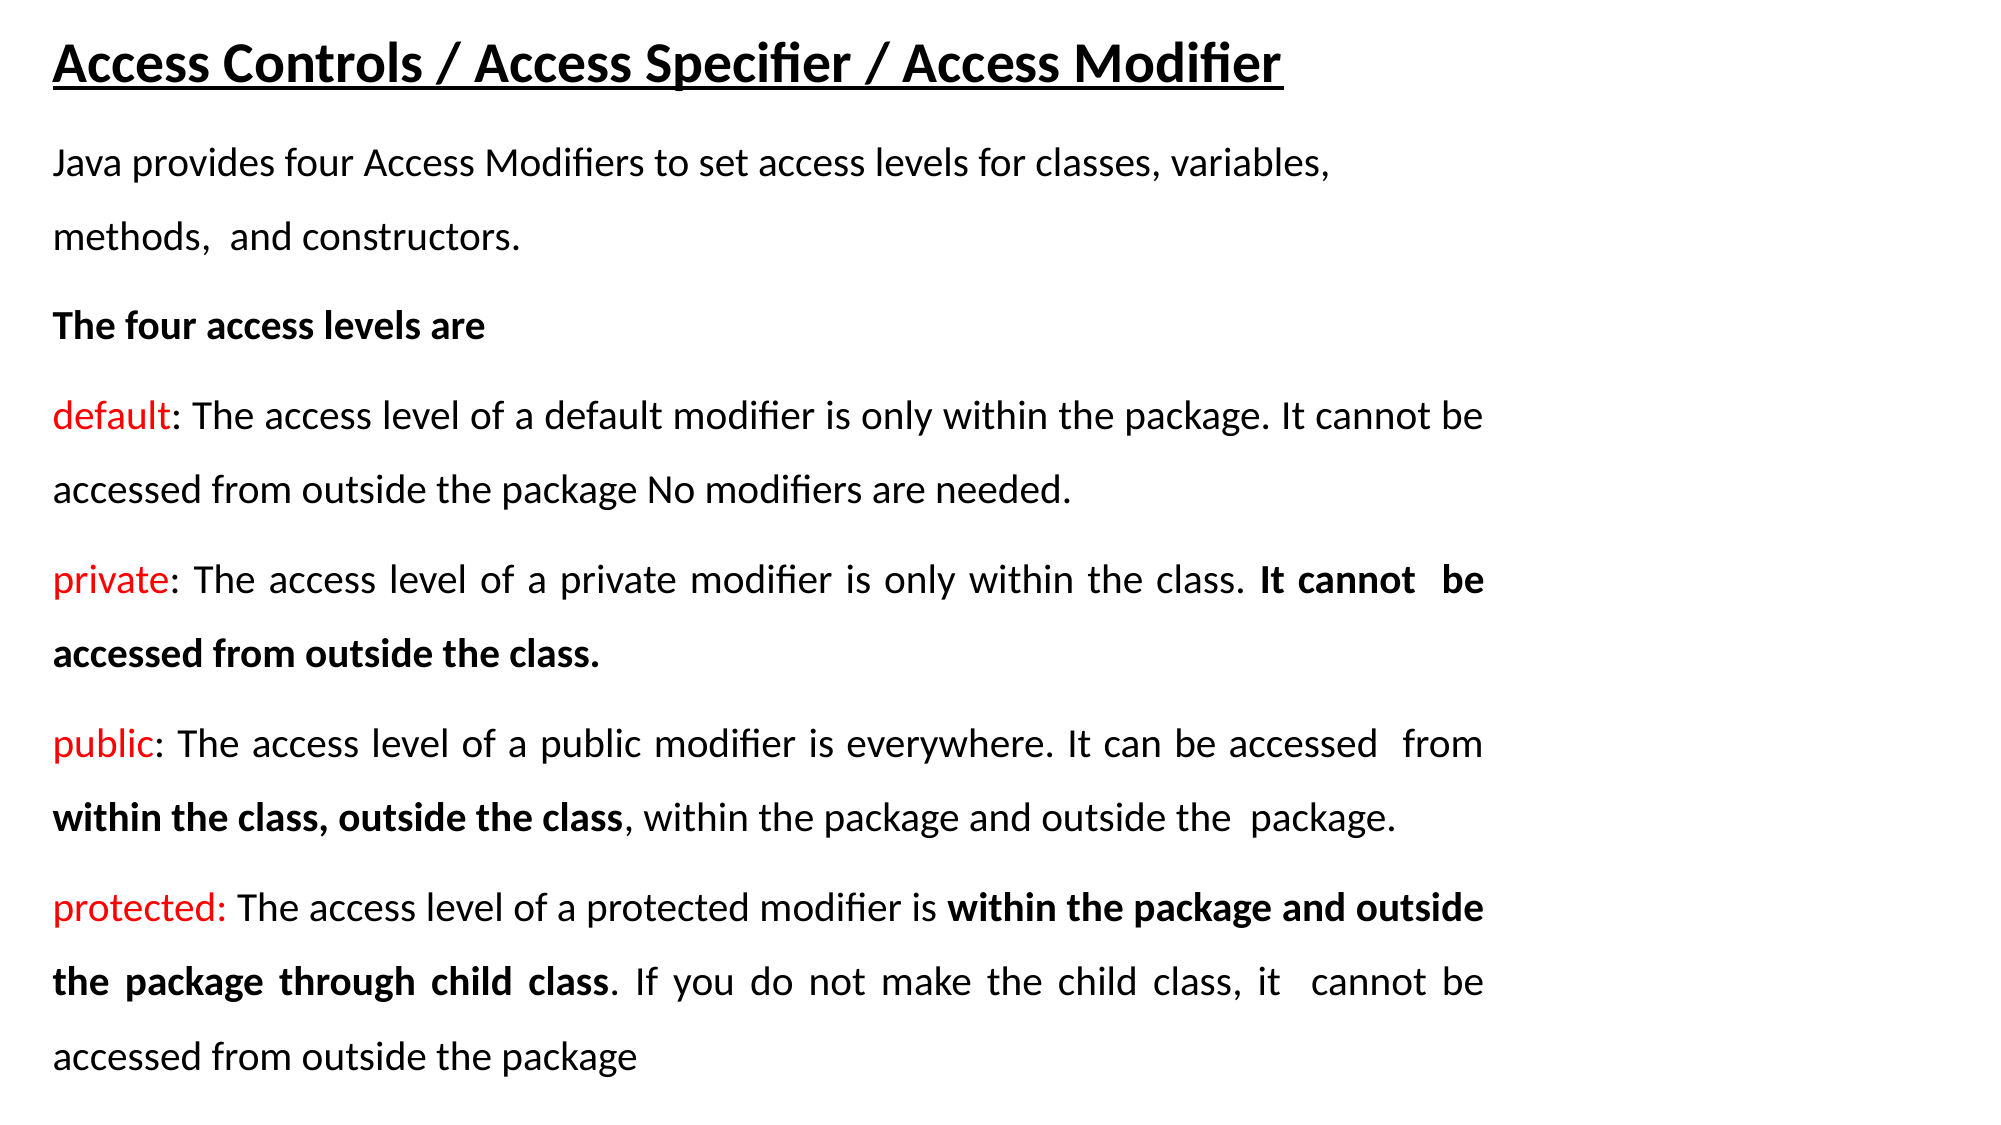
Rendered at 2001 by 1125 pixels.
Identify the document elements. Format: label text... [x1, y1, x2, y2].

list Access Controls / Access Specifier / Access Modifier Java provides four Access Modifiers to set access levels for classes, variables, methods, and constructors. The four access levels are default: The access level of a default modifier is only within the package. It cannot be accessed from outside the package No modifiers are needed. private: The access level of a private modifier is only within the class. It cannot be accessed from outside the class. public: The access level of a public modifier is everywhere. It can be accessed from within the class, outside the class, within the package and outside the package. protected: The access level of a protected modifier is within the package and outside the package through child class. If you do not make the child class, it cannot be accessed from outside the package [37, 24, 1500, 1088]
